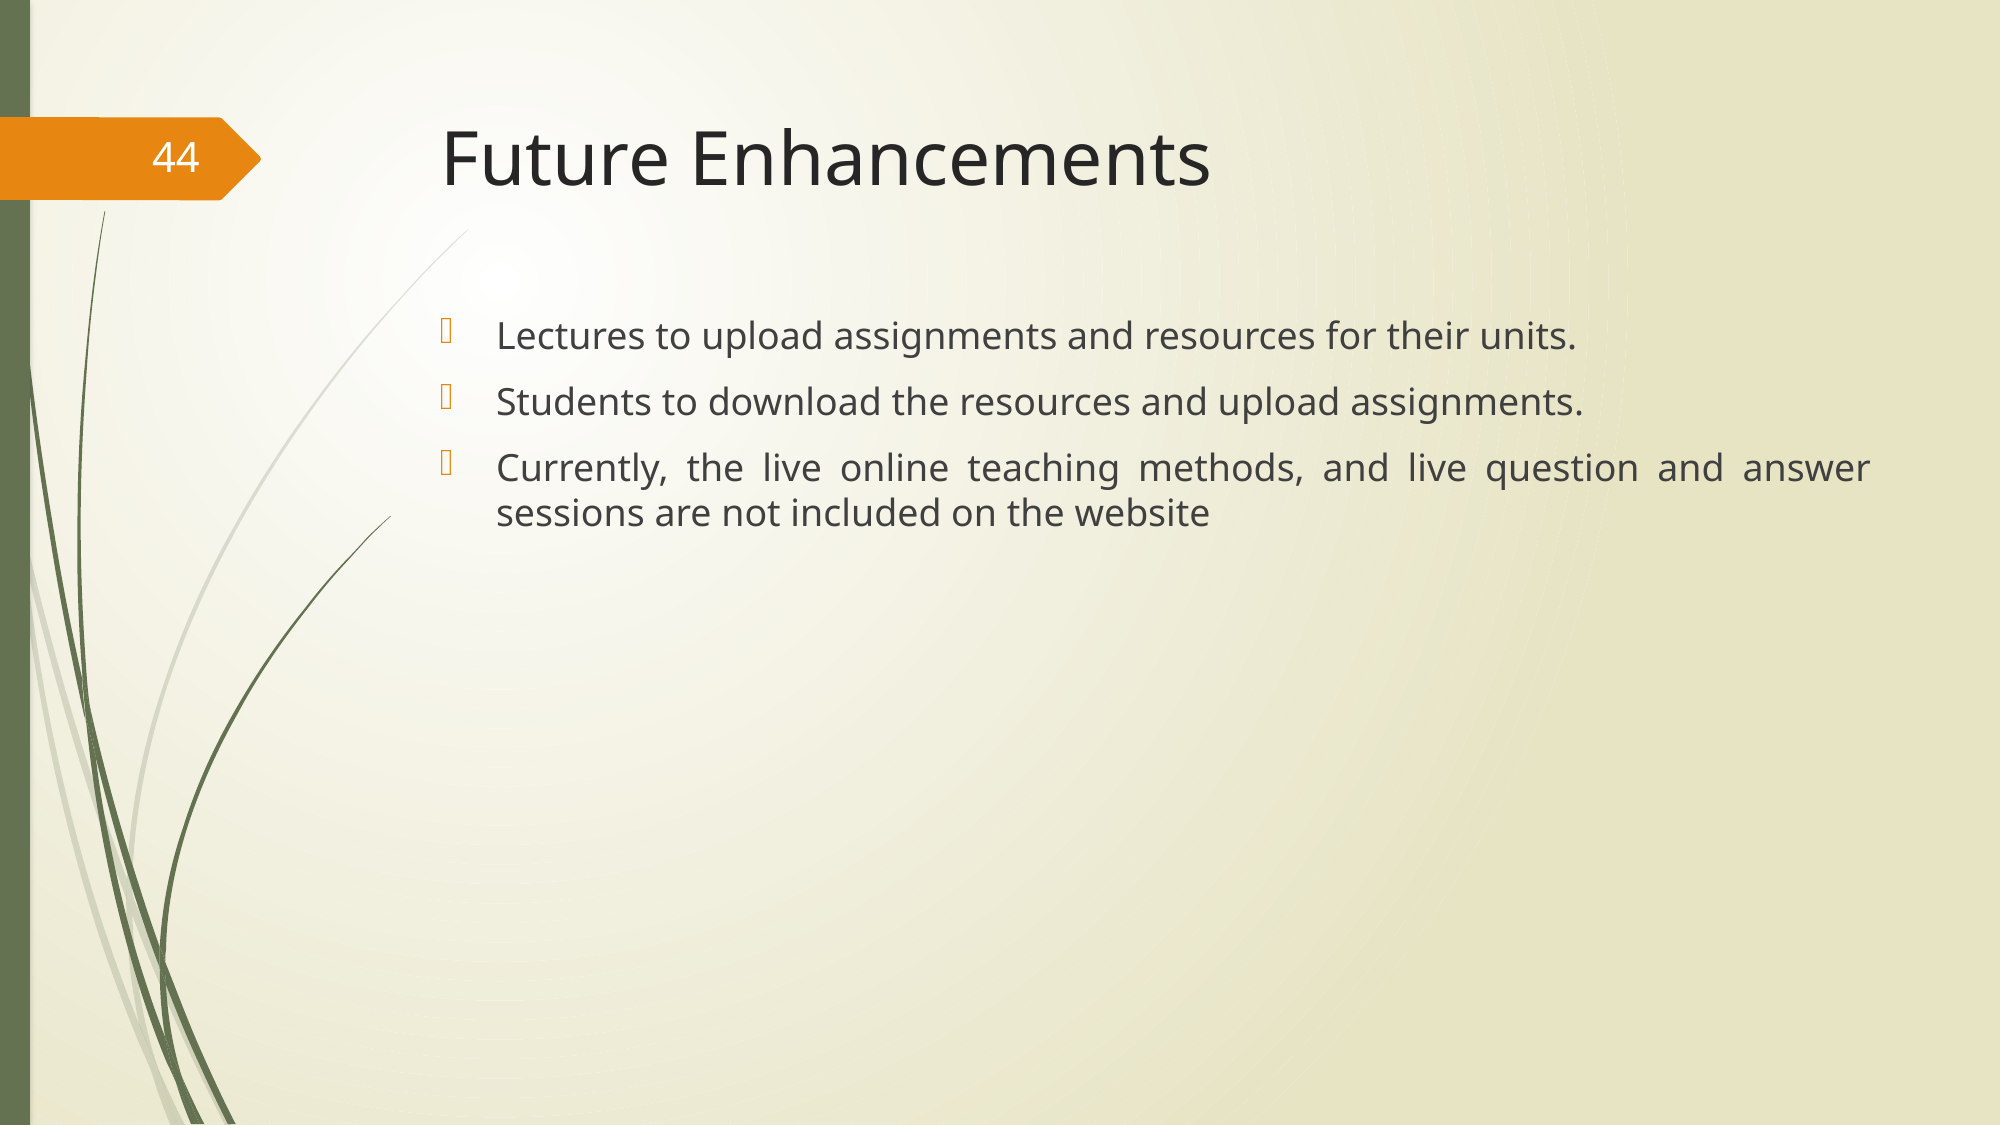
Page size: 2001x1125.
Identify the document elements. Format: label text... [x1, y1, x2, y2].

title Future Enhancements [425, 102, 1888, 304]
list Lectures to upload assignments and resources for their units. Students to download the resources and upload assignments. Currently, the live online teaching methods, and live question and answer sessions are not included on the website [424, 304, 1888, 1023]
slide_number 44 [87, 129, 216, 190]
